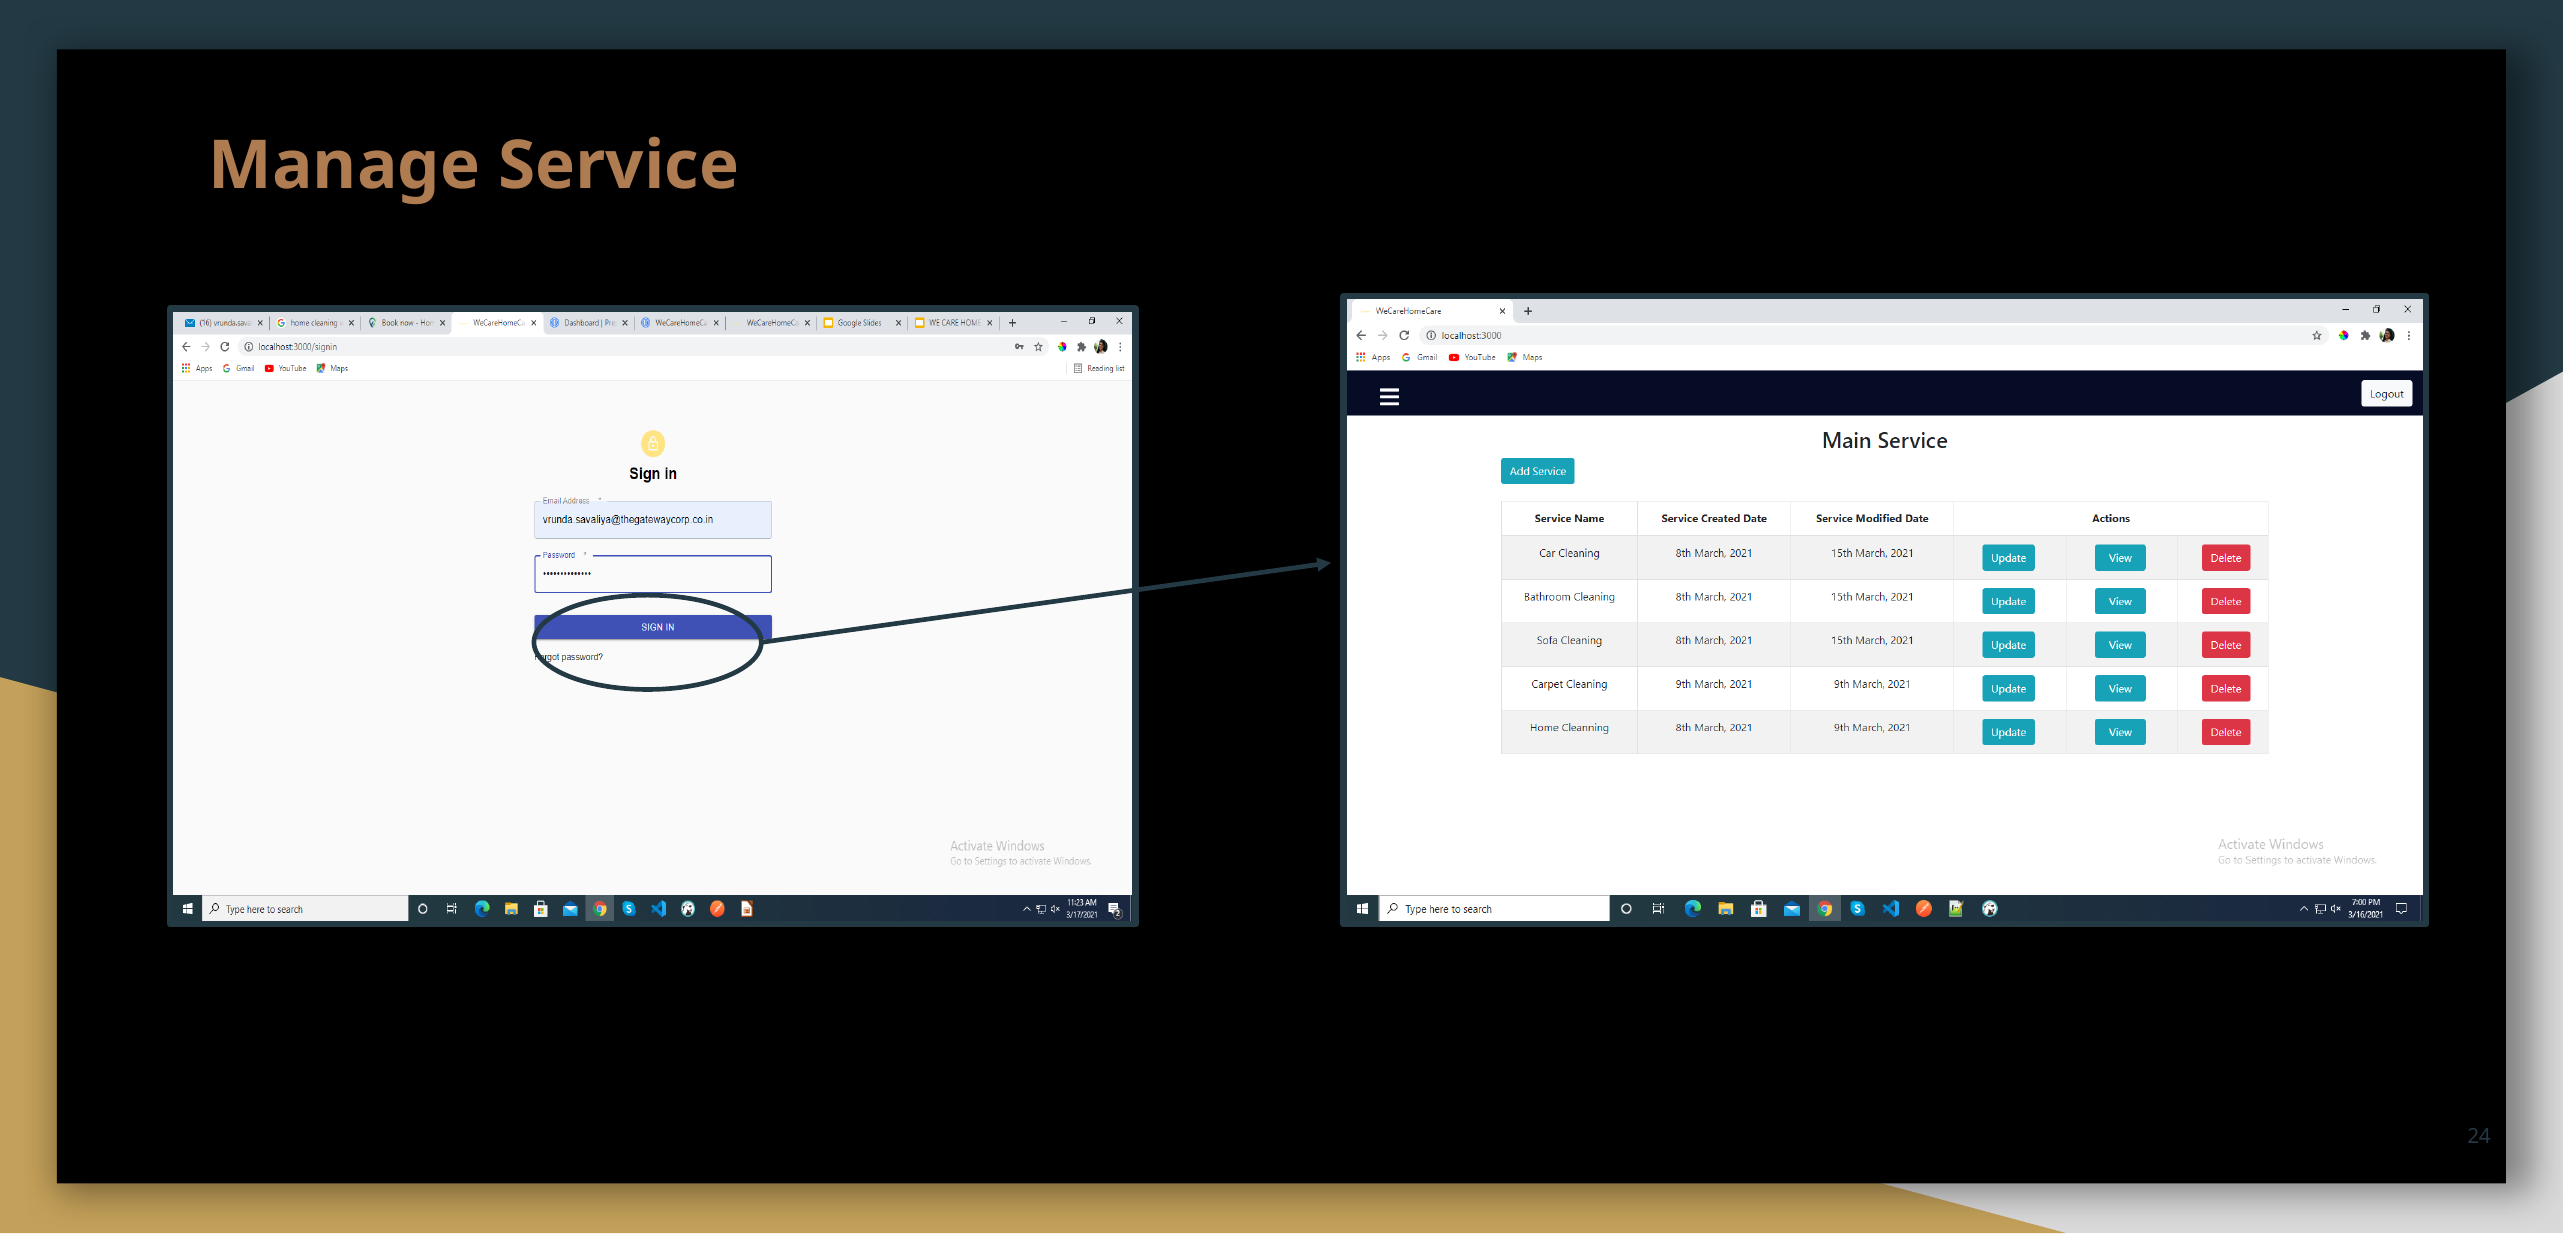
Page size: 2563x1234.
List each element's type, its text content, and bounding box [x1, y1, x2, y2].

text_box Manage Service [193, 105, 2298, 217]
picture [173, 311, 1133, 922]
picture [1346, 298, 2424, 922]
text_box [1137, 558, 1332, 590]
text_box 24 [2351, 1089, 2506, 1184]
